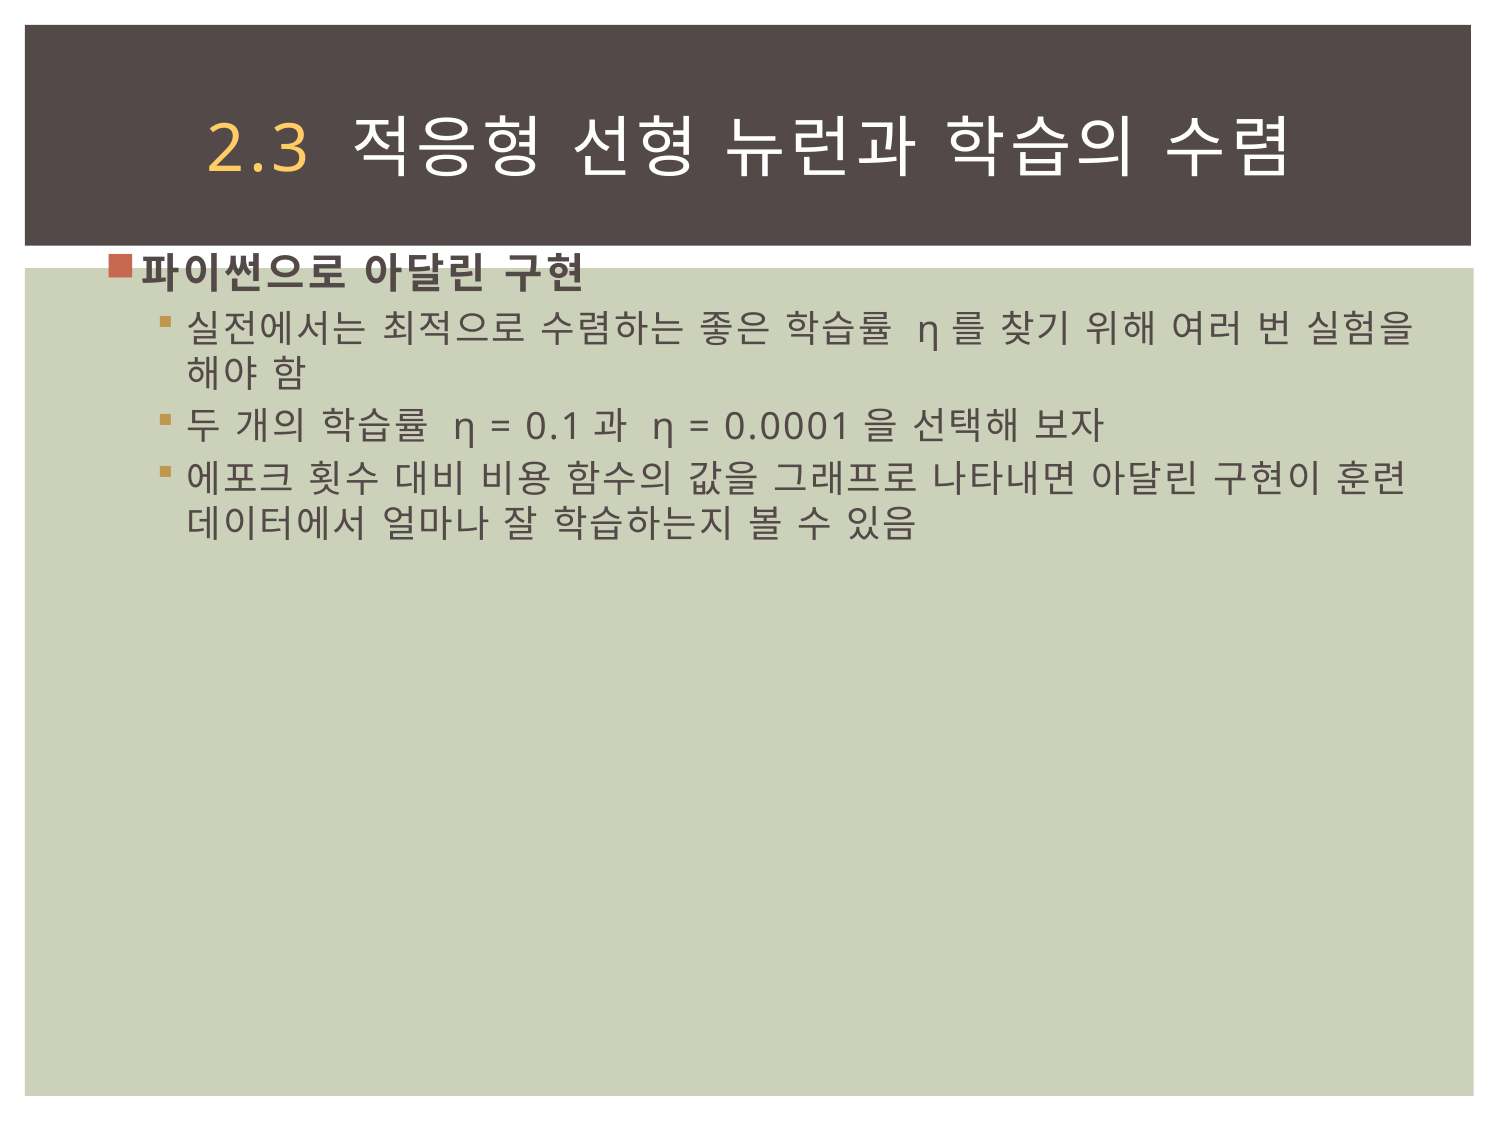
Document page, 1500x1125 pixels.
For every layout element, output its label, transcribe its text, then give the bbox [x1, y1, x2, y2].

list 파이썬으로 아달린 구현 실전에서는 최적으로 수렴하는 좋은 학습률 η를 찾기 위해 여러 번 실험을 해야 함 두 개의 학습률 η = 0.1과 η = 0.0001을 선택해 보자 에포크 횟수 대비 비용 함수의 값을 그래프로 나타내면 아달린 구현이 훈련 데이터에서 얼마나 잘 학습하는지 볼 수 있음 [81, 239, 1440, 1054]
title 2.3 적응형 선형 뉴런과 학습의 수렴 [62, 58, 1438, 232]
